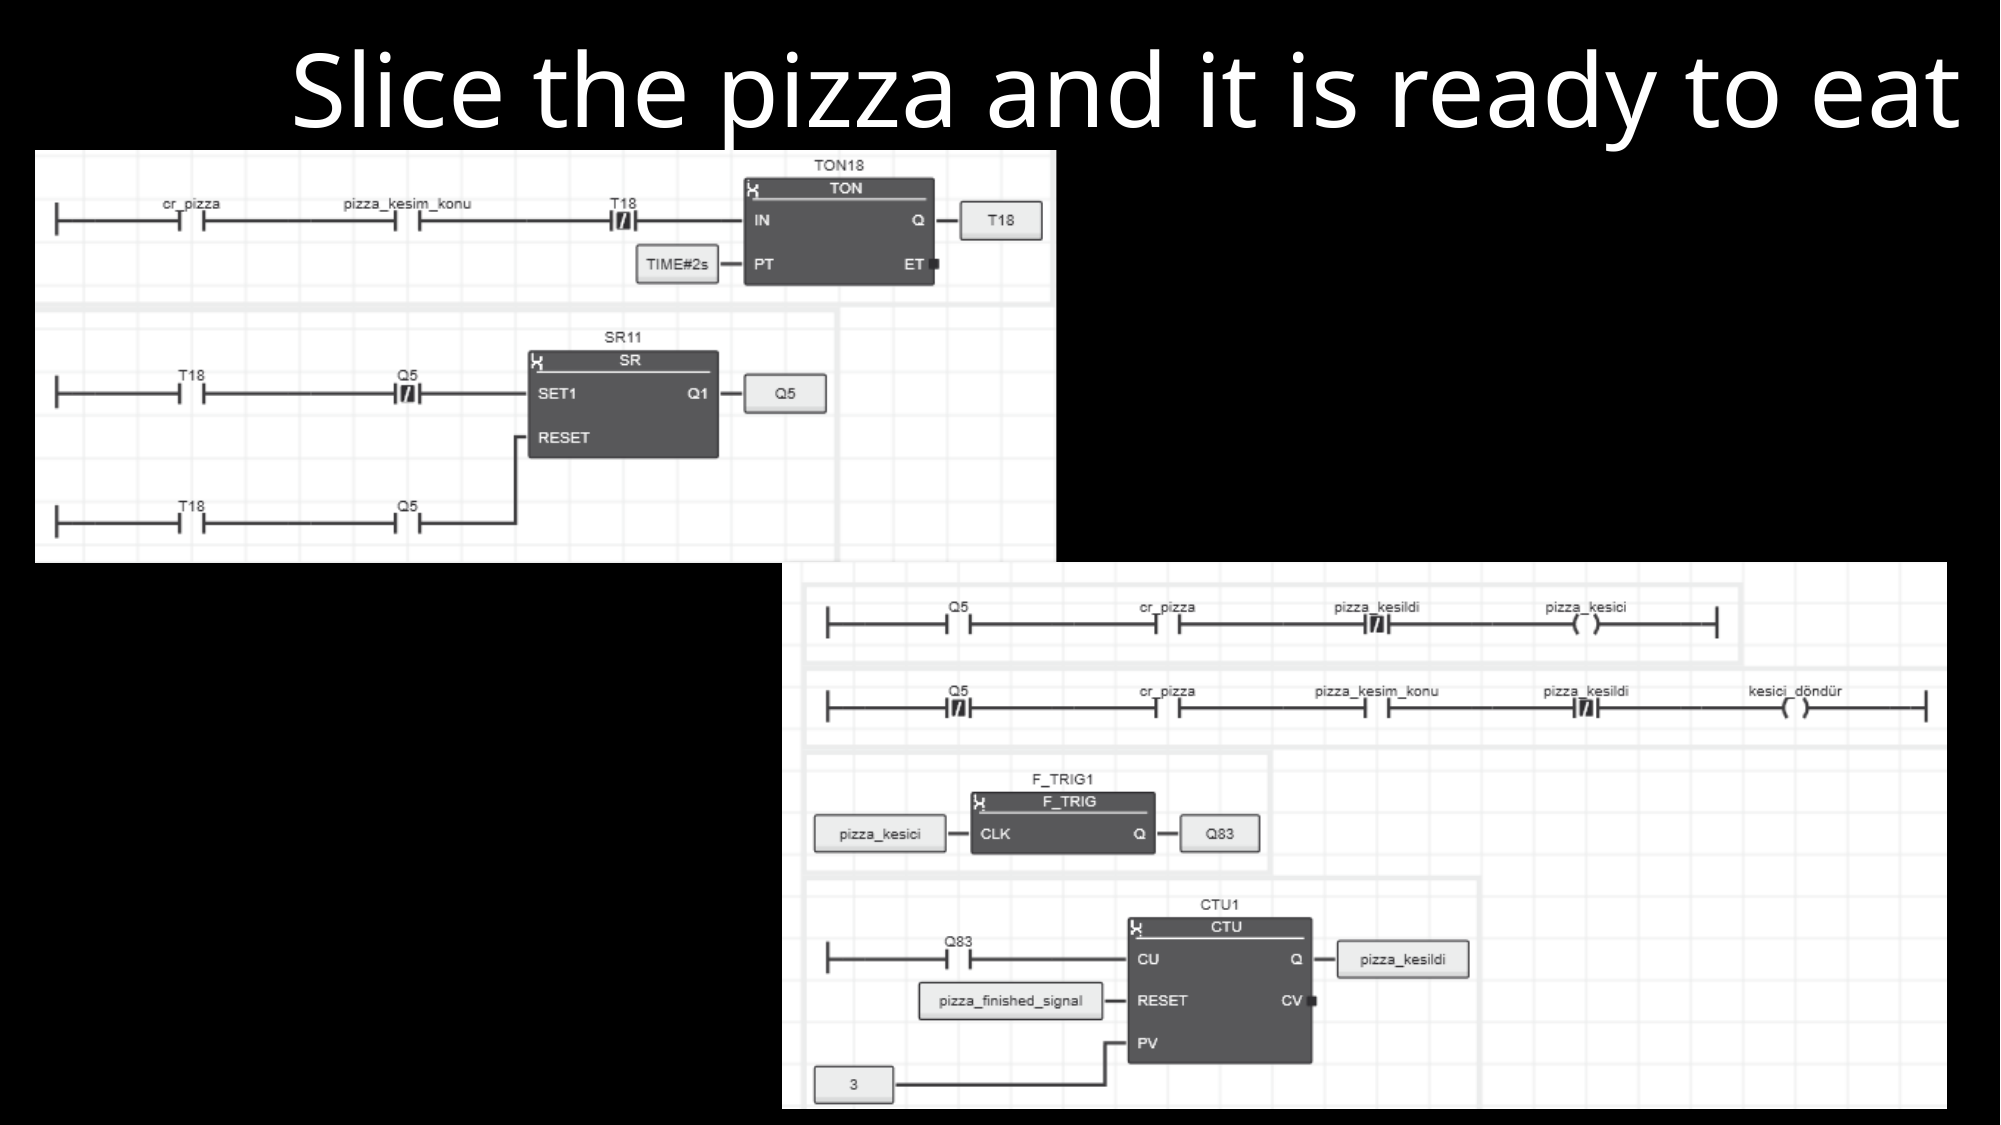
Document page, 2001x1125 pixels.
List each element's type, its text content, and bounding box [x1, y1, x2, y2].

picture [34, 149, 1948, 1110]
title Slice the pizza and it is ready to eat [275, 0, 2000, 204]
